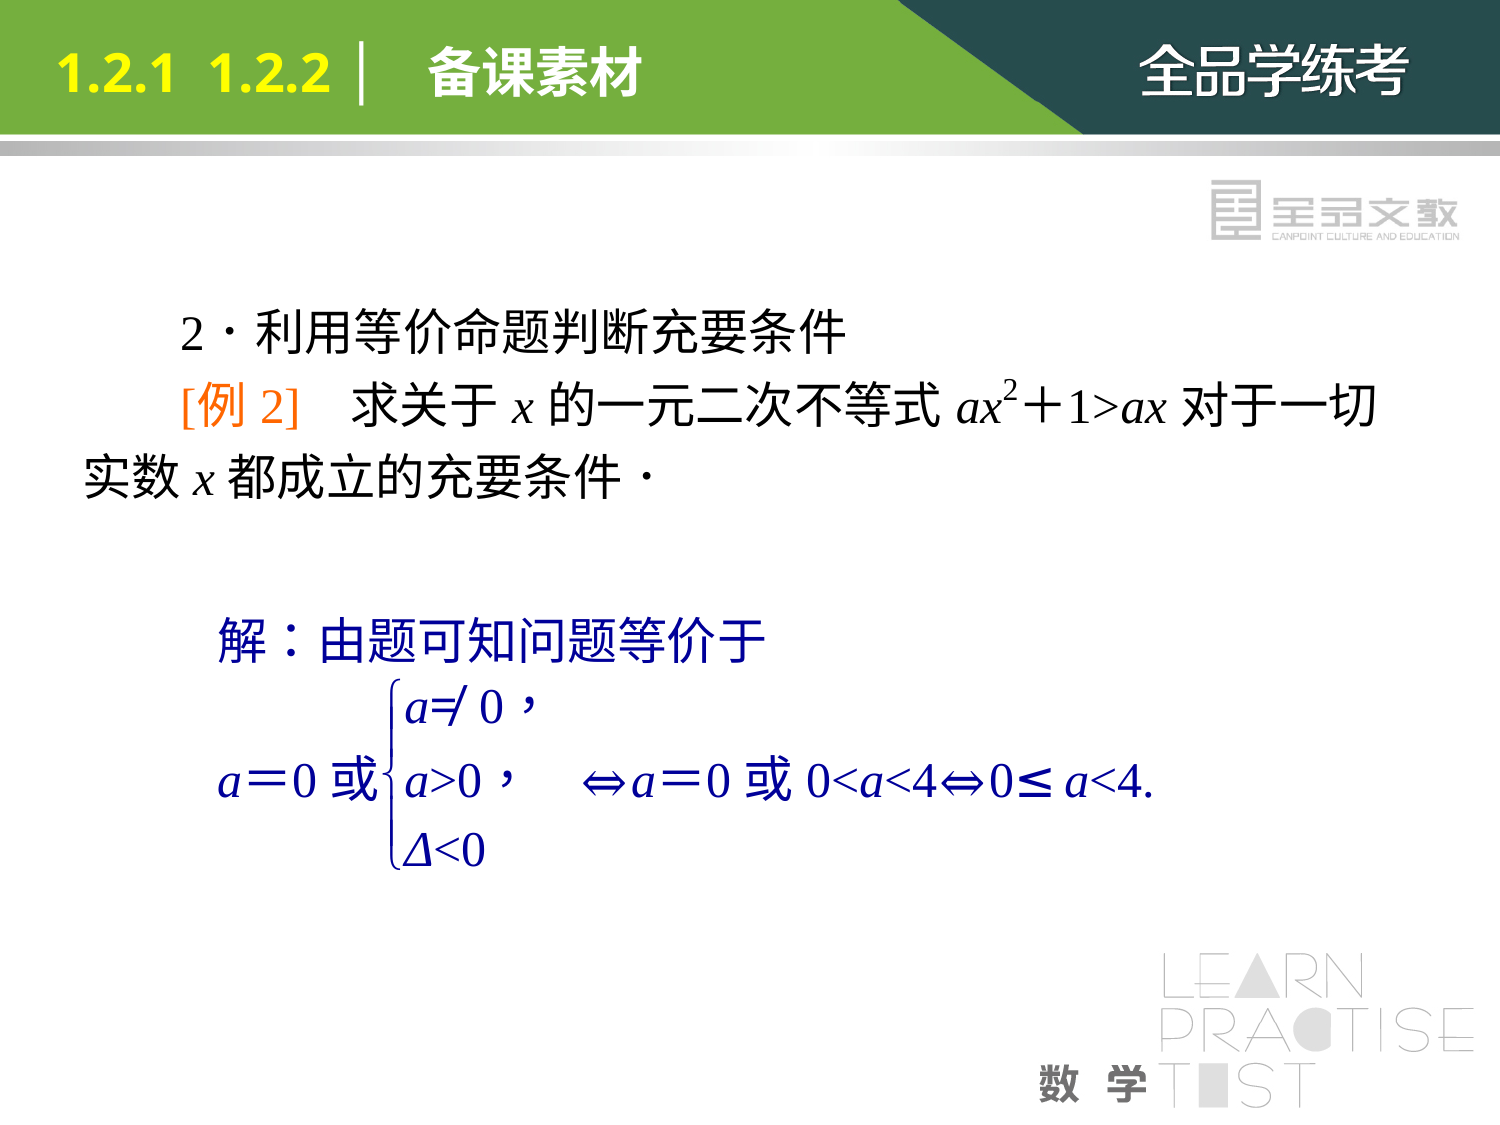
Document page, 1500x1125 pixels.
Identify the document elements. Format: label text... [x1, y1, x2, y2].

picture [0, 0, 1500, 1125]
text_box 1.2.1 1.2.2 │ 备课素材 [41, 30, 1057, 111]
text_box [81, 292, 1379, 585]
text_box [116, 609, 1500, 1114]
